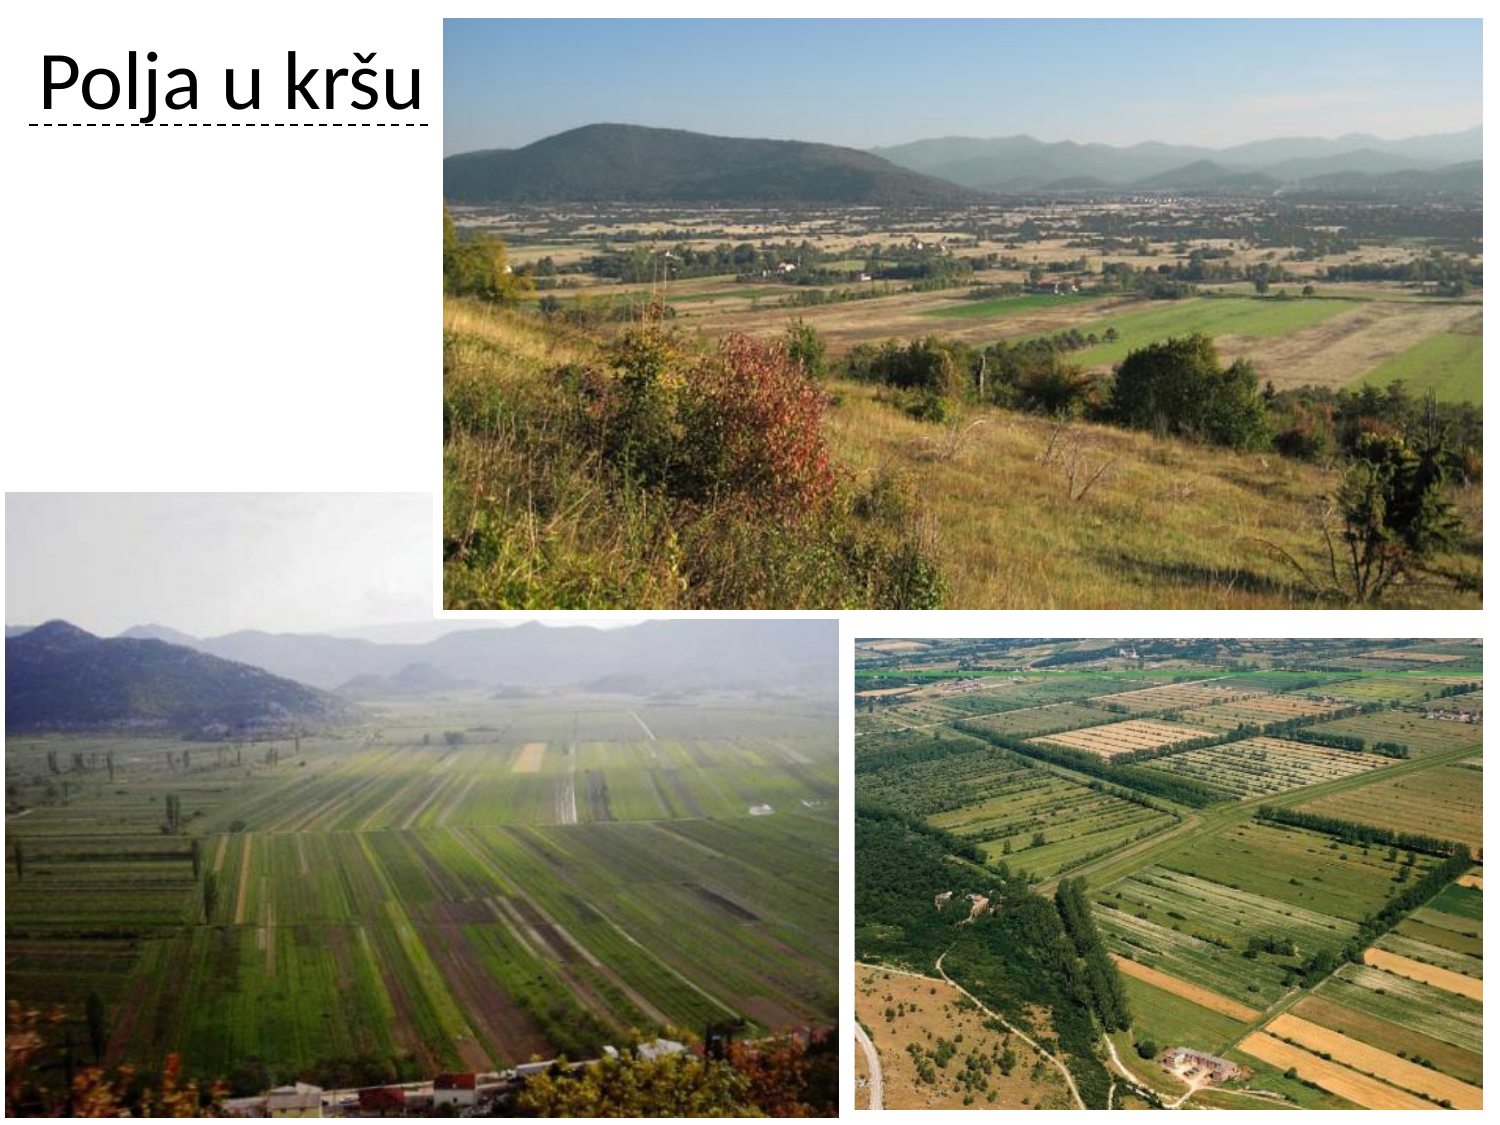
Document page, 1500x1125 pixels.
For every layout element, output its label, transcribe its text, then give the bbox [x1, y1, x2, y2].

picture [854, 638, 1483, 1110]
picture [5, 17, 1483, 1118]
title Polja u kršu [23, 23, 433, 129]
